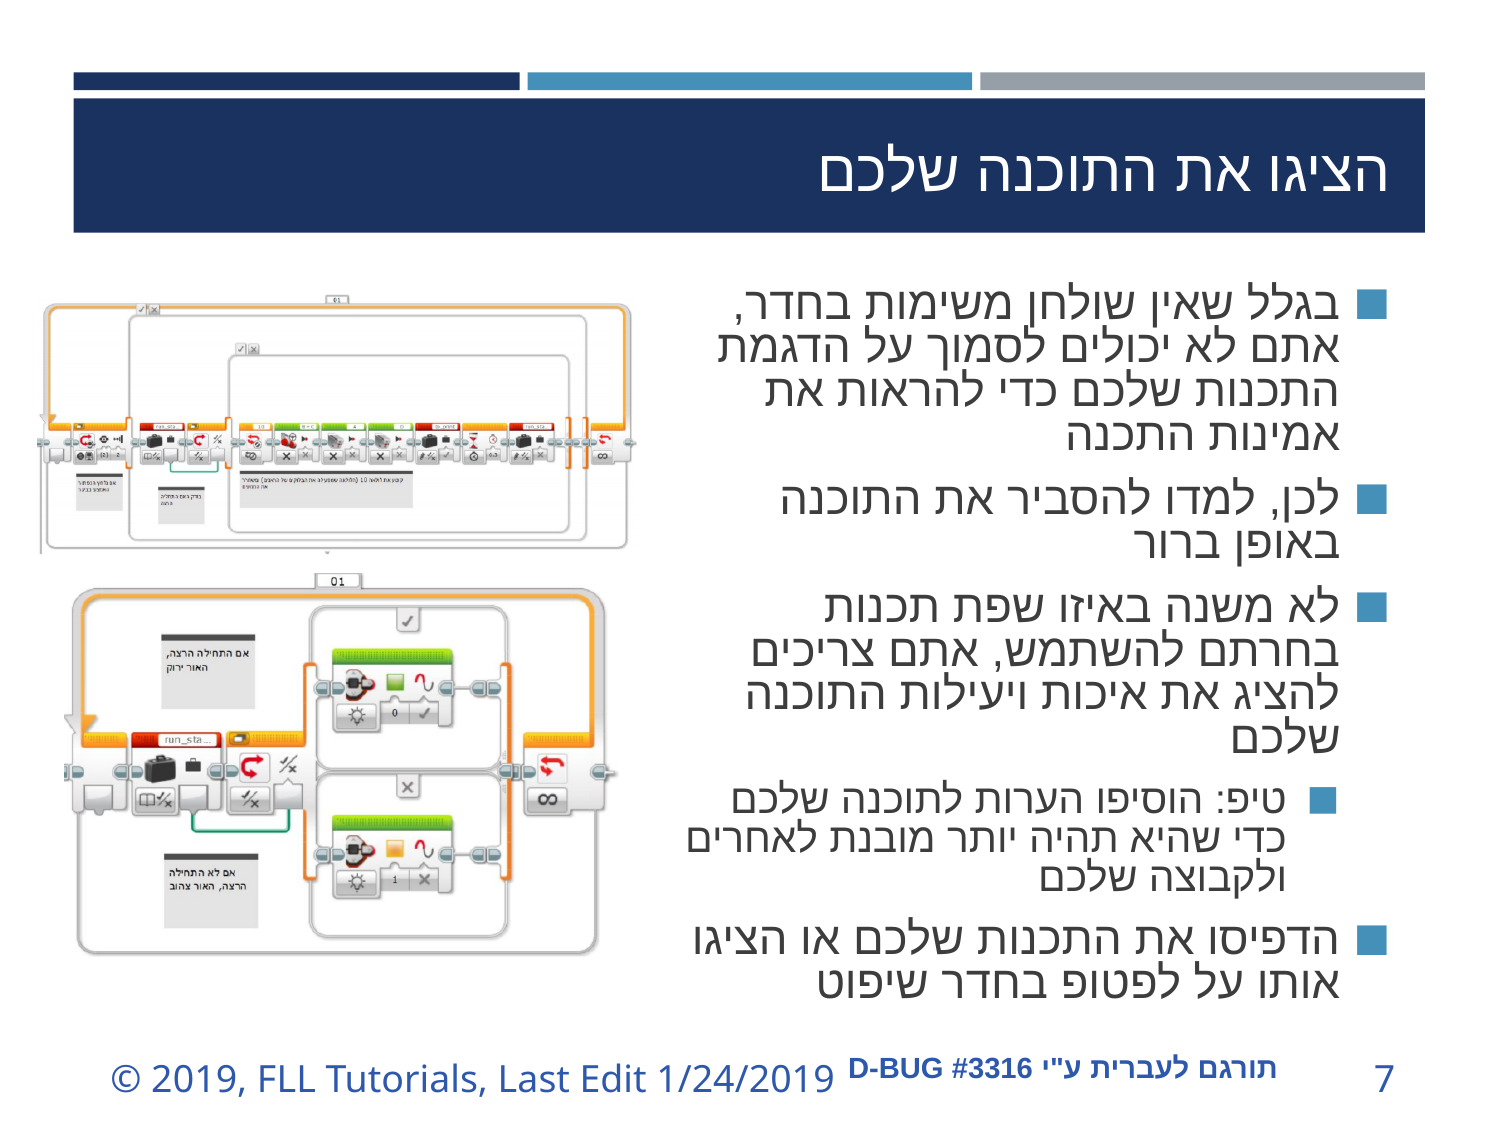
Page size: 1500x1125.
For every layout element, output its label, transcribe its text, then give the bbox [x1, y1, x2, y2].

title הציגו את התוכנה שלכם [95, 112, 1406, 211]
list בגלל שאין שולחן משימות בחדר, אתם לא יכולים לסמוך על הדגמת התכנות שלכם כדי להראות את אמינות התכנה לכן, למדו להסביר את התוכנה באופן ברור לא משנה באיזו שפת תכנות בחרתם להשתמש, אתם צריכים להציג את איכות ויעילות התוכנה שלכם טיפ: הוסיפו הערות לתוכנה שלכם כדי שהיא תהיה יותר מובנת לאחרים ולקבוצה שלכם הדפיסו את התכנות שלכם או הציגו אותו על לפטופ בחדר שיפוט [653, 276, 1406, 1049]
slide_number ‹#› [1358, 1047, 1486, 1108]
footer © 2019, FLL Tutorials, Last Edit 1/24/2019 [95, 1047, 895, 1108]
picture [37, 286, 637, 563]
footer תורגם לעברית ע"י D-BUG #3316 [663, 1049, 1463, 1098]
picture [64, 573, 624, 966]
